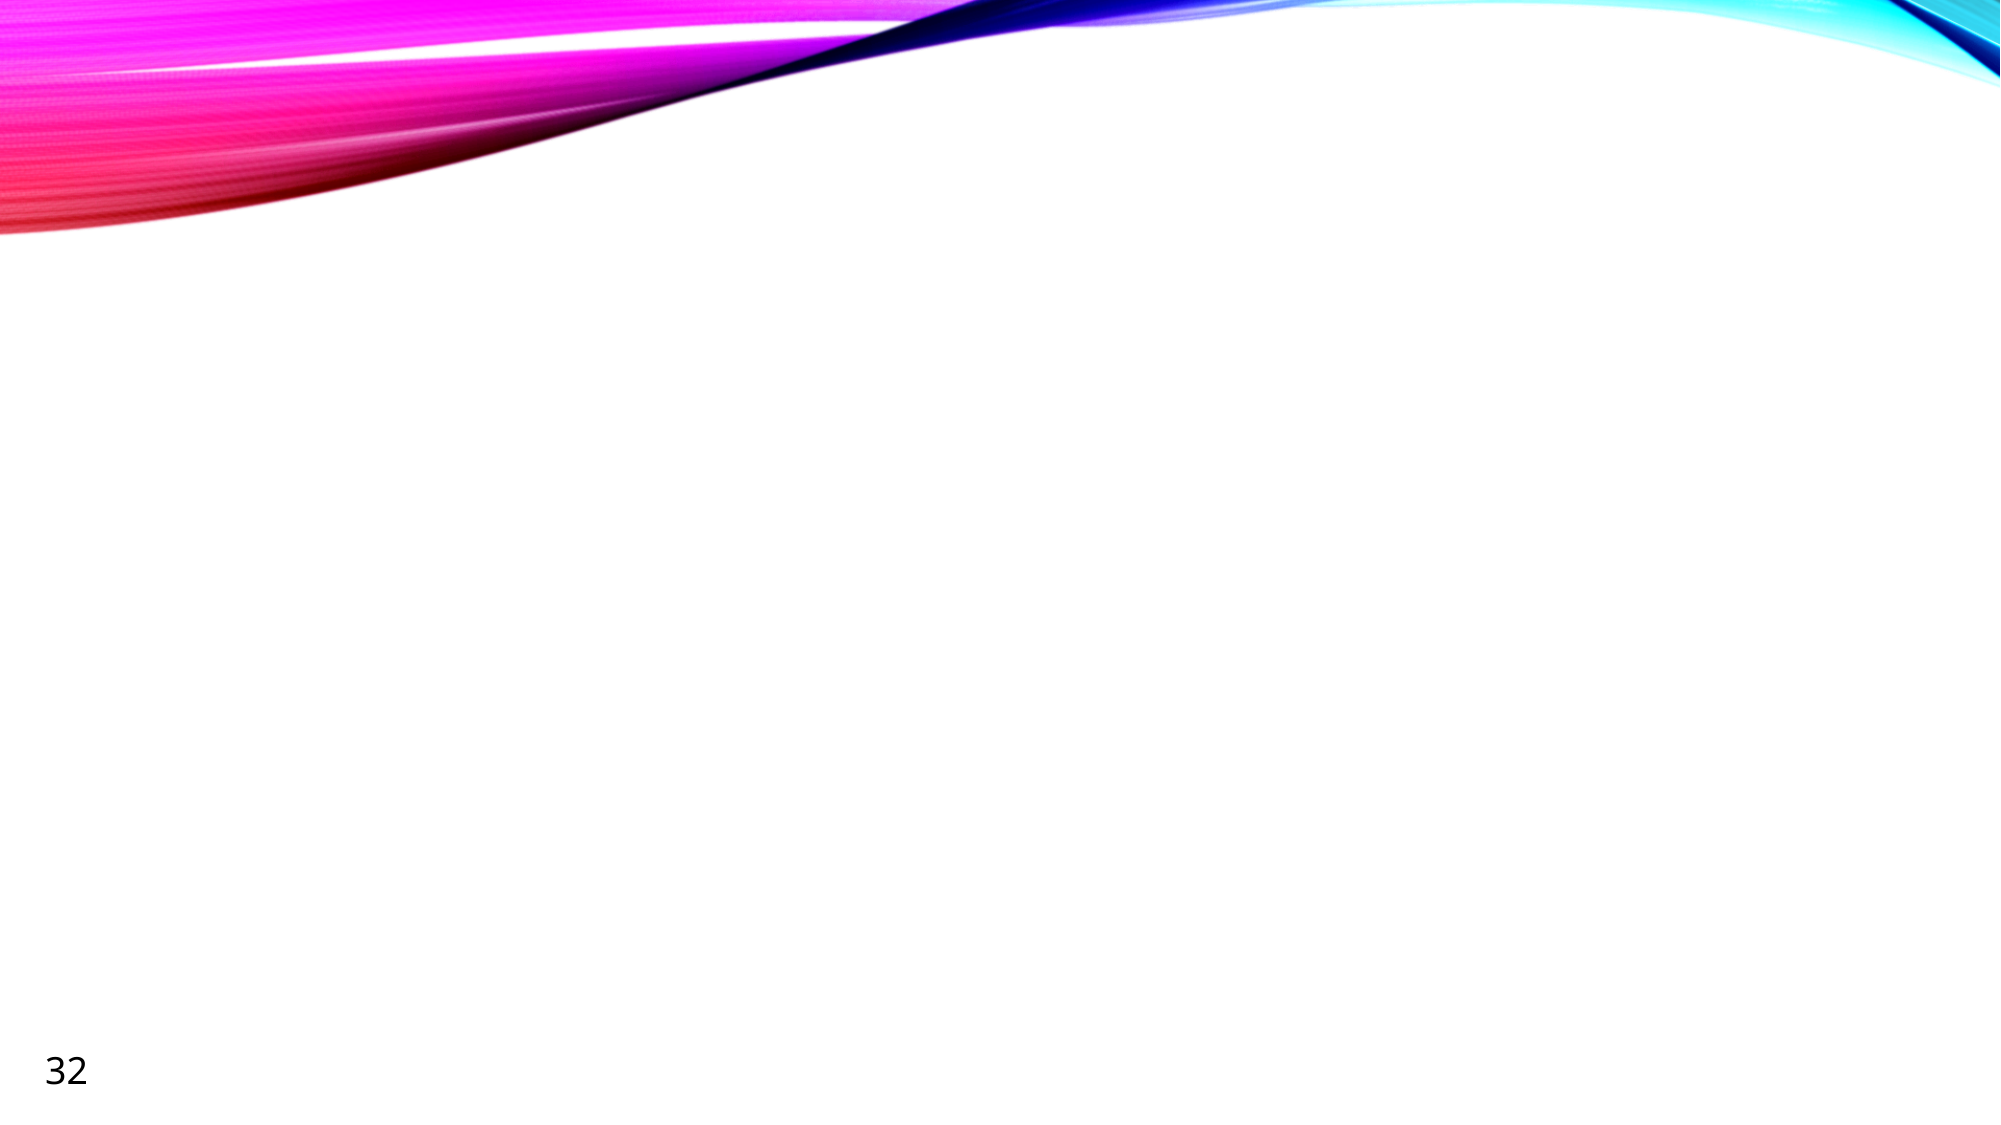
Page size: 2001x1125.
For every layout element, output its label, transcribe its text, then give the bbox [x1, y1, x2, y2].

text_box 32 [20, 1039, 113, 1100]
picture [1890, 0, 2000, 75]
picture [0, 0, 2000, 237]
picture [1910, 0, 2000, 45]
